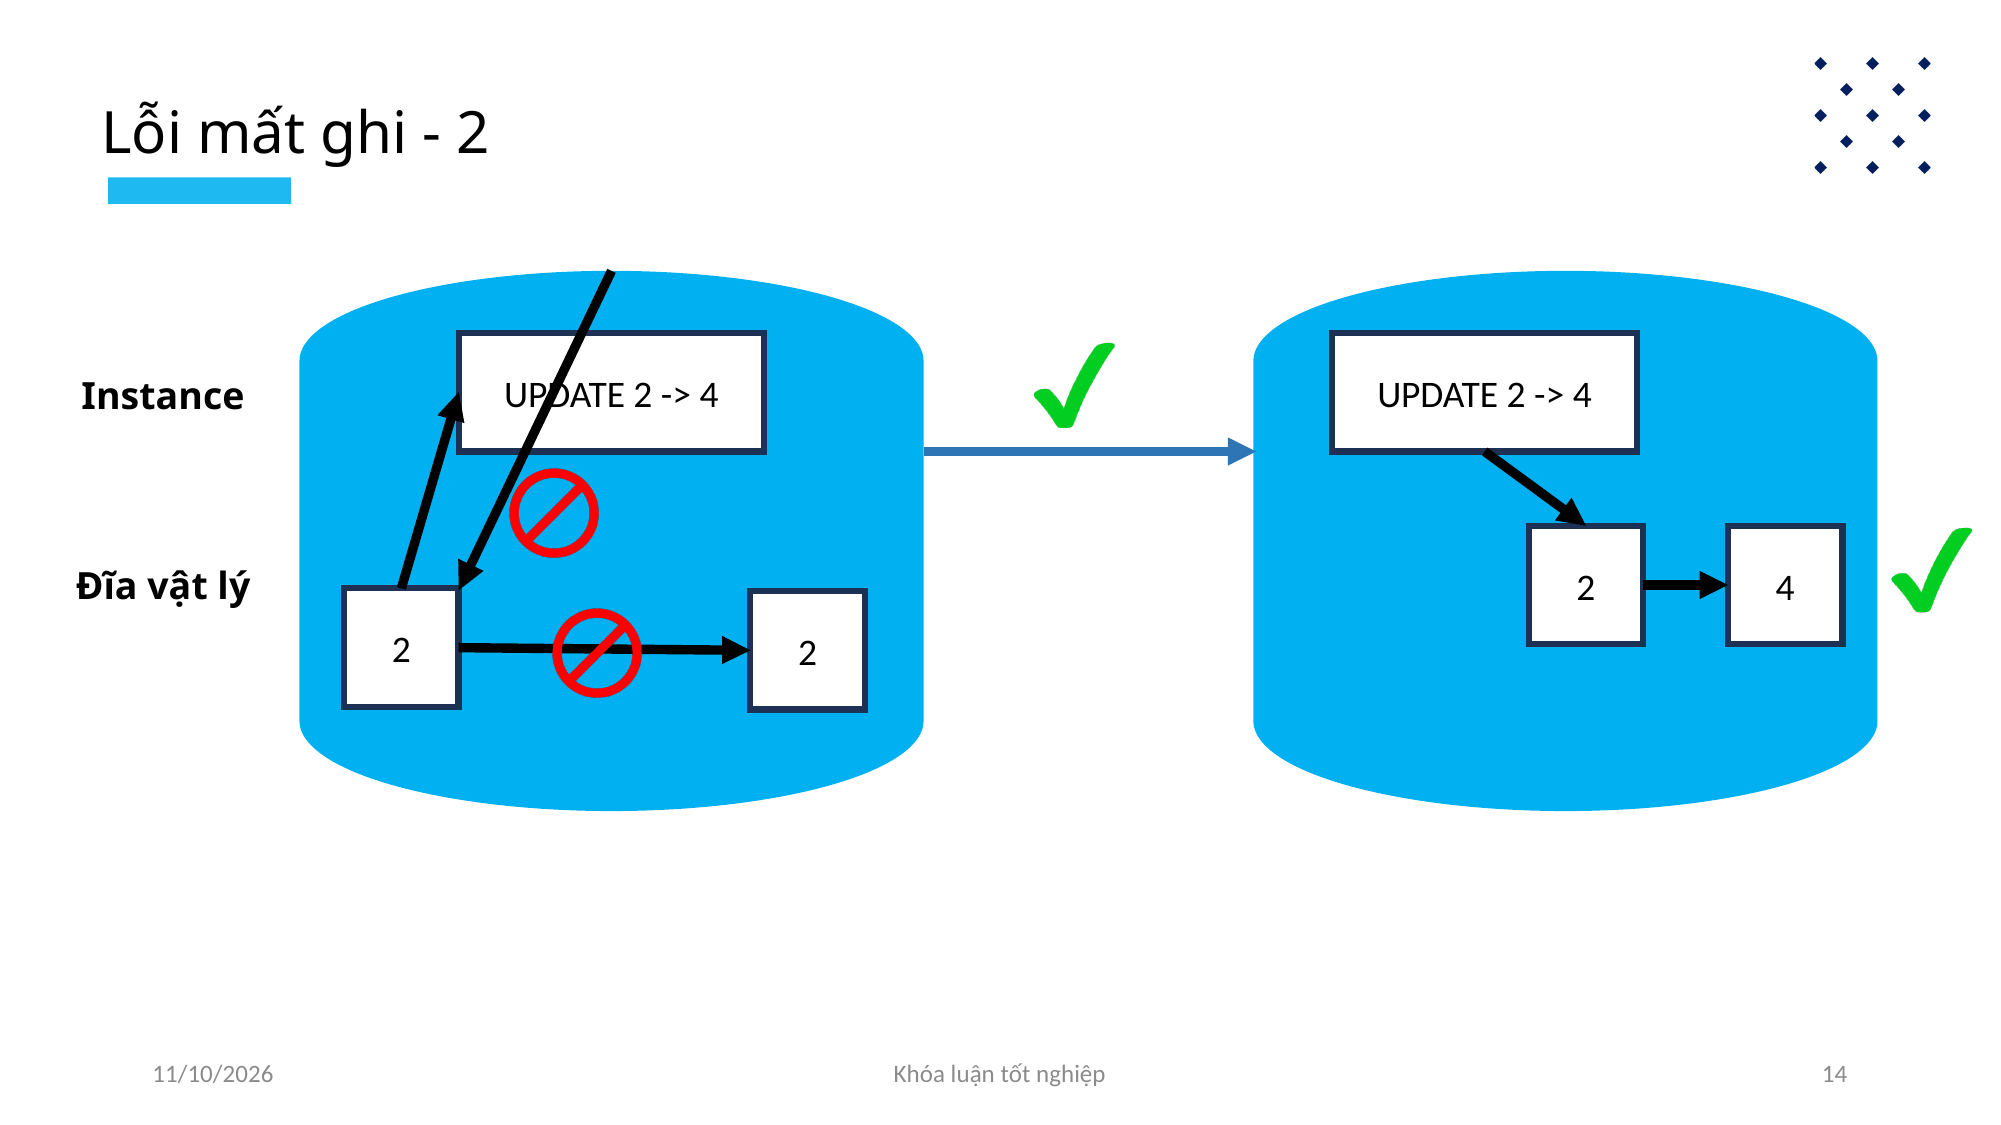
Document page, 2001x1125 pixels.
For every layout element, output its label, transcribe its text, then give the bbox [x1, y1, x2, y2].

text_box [642, 647, 751, 651]
text_box UPDATE 2 -> 4 [1331, 332, 1638, 452]
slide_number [137, 1042, 588, 1103]
text_box Instance [0, 364, 326, 425]
picture [552, 609, 642, 697]
picture [1019, 332, 1127, 440]
text_box 2 [749, 590, 866, 711]
text_box Đĩa vật lý [0, 554, 326, 615]
text_box Lỗi mất ghi - 2 [86, 87, 694, 173]
text_box 2 [343, 587, 460, 708]
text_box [1484, 451, 1586, 526]
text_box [458, 450, 612, 591]
picture [1878, 517, 1984, 624]
picture [510, 469, 598, 557]
text_box [1252, 269, 1879, 813]
slide_number 14 [1412, 1042, 1863, 1103]
text_box 4 [1727, 525, 1843, 645]
text_box [298, 269, 925, 813]
text_box UPDATE 2 -> 4 [458, 332, 576, 450]
text_box 2 [1528, 525, 1644, 645]
text_box [1814, 57, 1931, 174]
text_box UPDATE 2 -> 4 [532, 332, 765, 452]
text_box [401, 392, 459, 589]
text_box [107, 176, 292, 205]
picture [509, 468, 521, 492]
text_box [458, 647, 552, 651]
footer Khóa luận tốt nghiệp [662, 1042, 1338, 1103]
